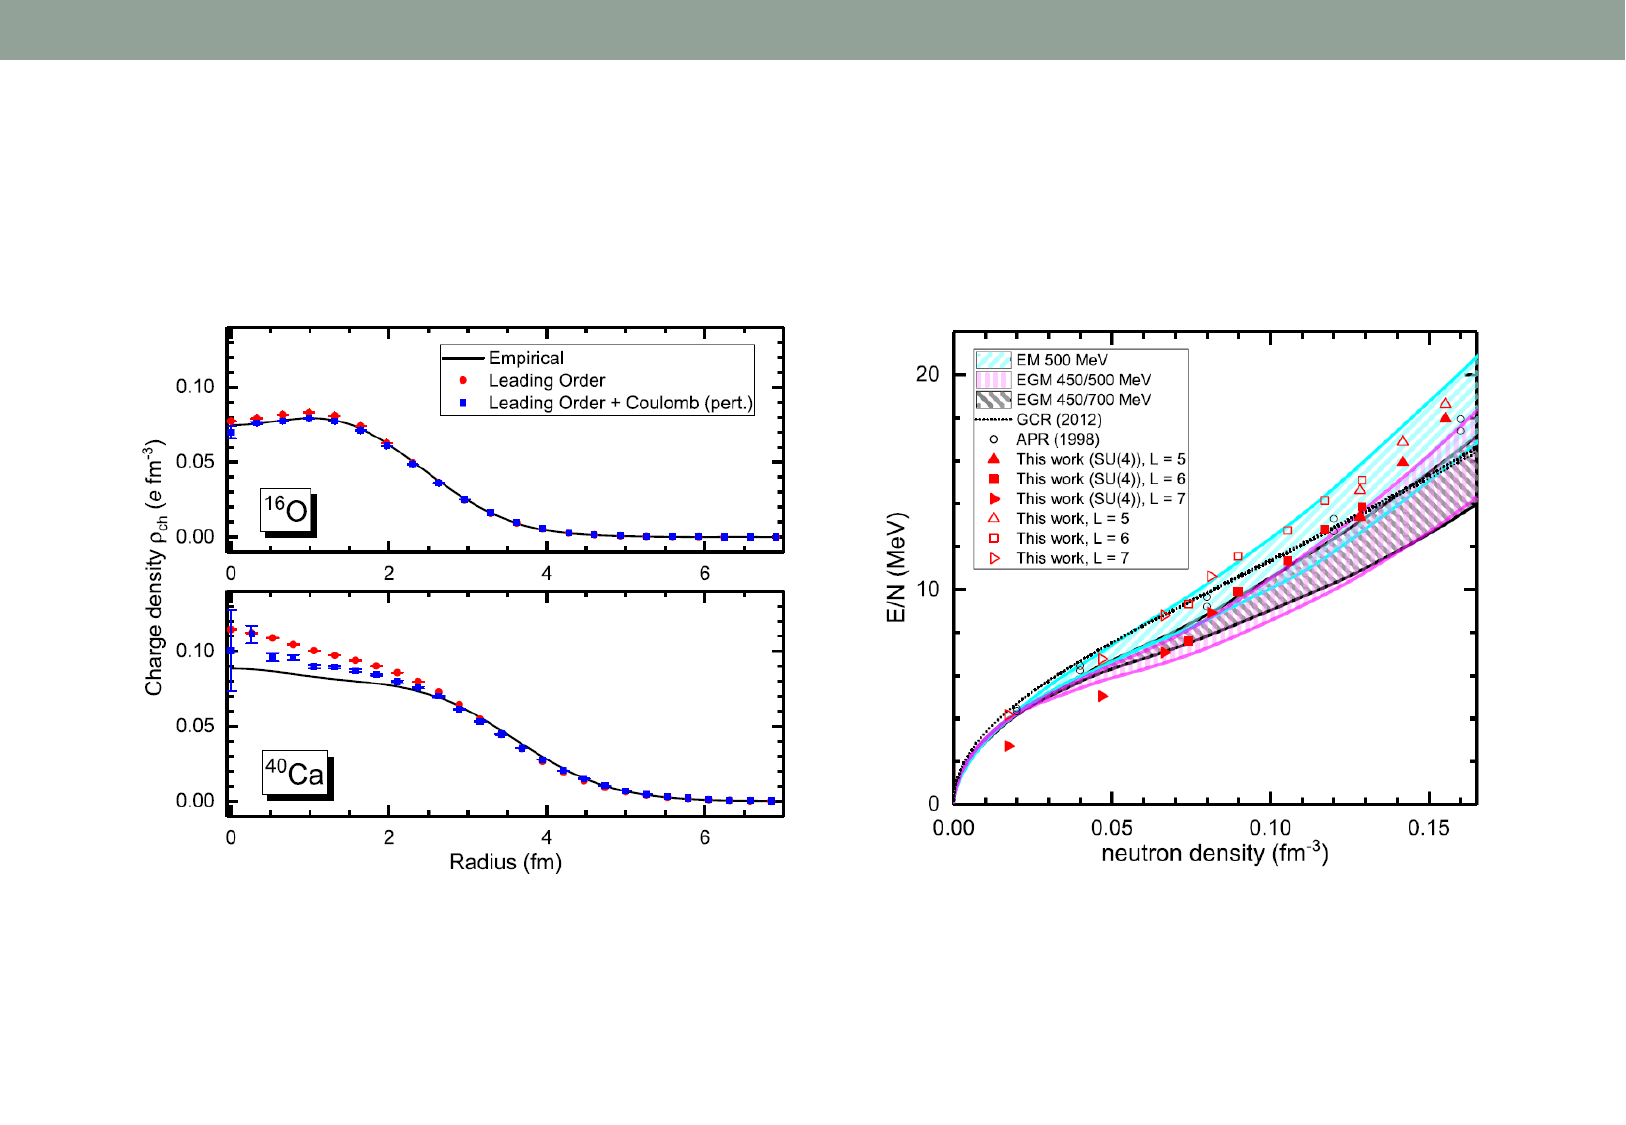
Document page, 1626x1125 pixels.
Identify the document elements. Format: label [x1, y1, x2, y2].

picture [128, 314, 823, 883]
picture [879, 314, 1491, 873]
